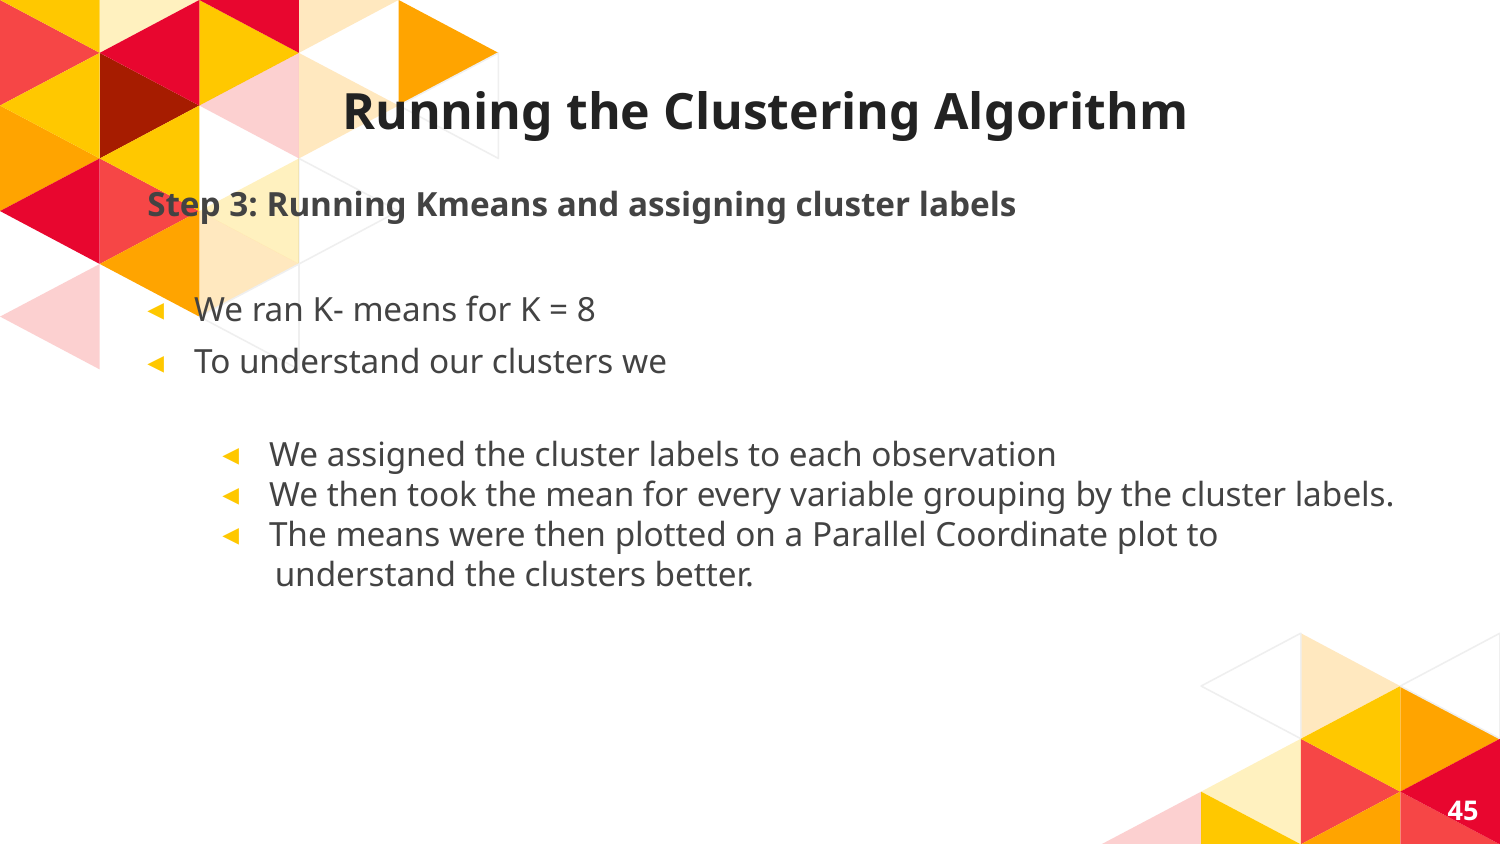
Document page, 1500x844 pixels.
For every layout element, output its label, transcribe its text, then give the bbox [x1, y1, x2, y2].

text_box Step 3: Running Kmeans and assigning cluster labels We ran K- means for K = 8 To understand our clusters we We assigned the cluster labels to each observation We then took the mean for every variable grouping by the cluster labels. The means were then plotted on a Parallel Coordinate plot to understand the clusters better. [132, 168, 1461, 780]
slide_number 45 [1403, 779, 1494, 844]
title Running the Clustering Algorithm [298, 23, 1246, 168]
